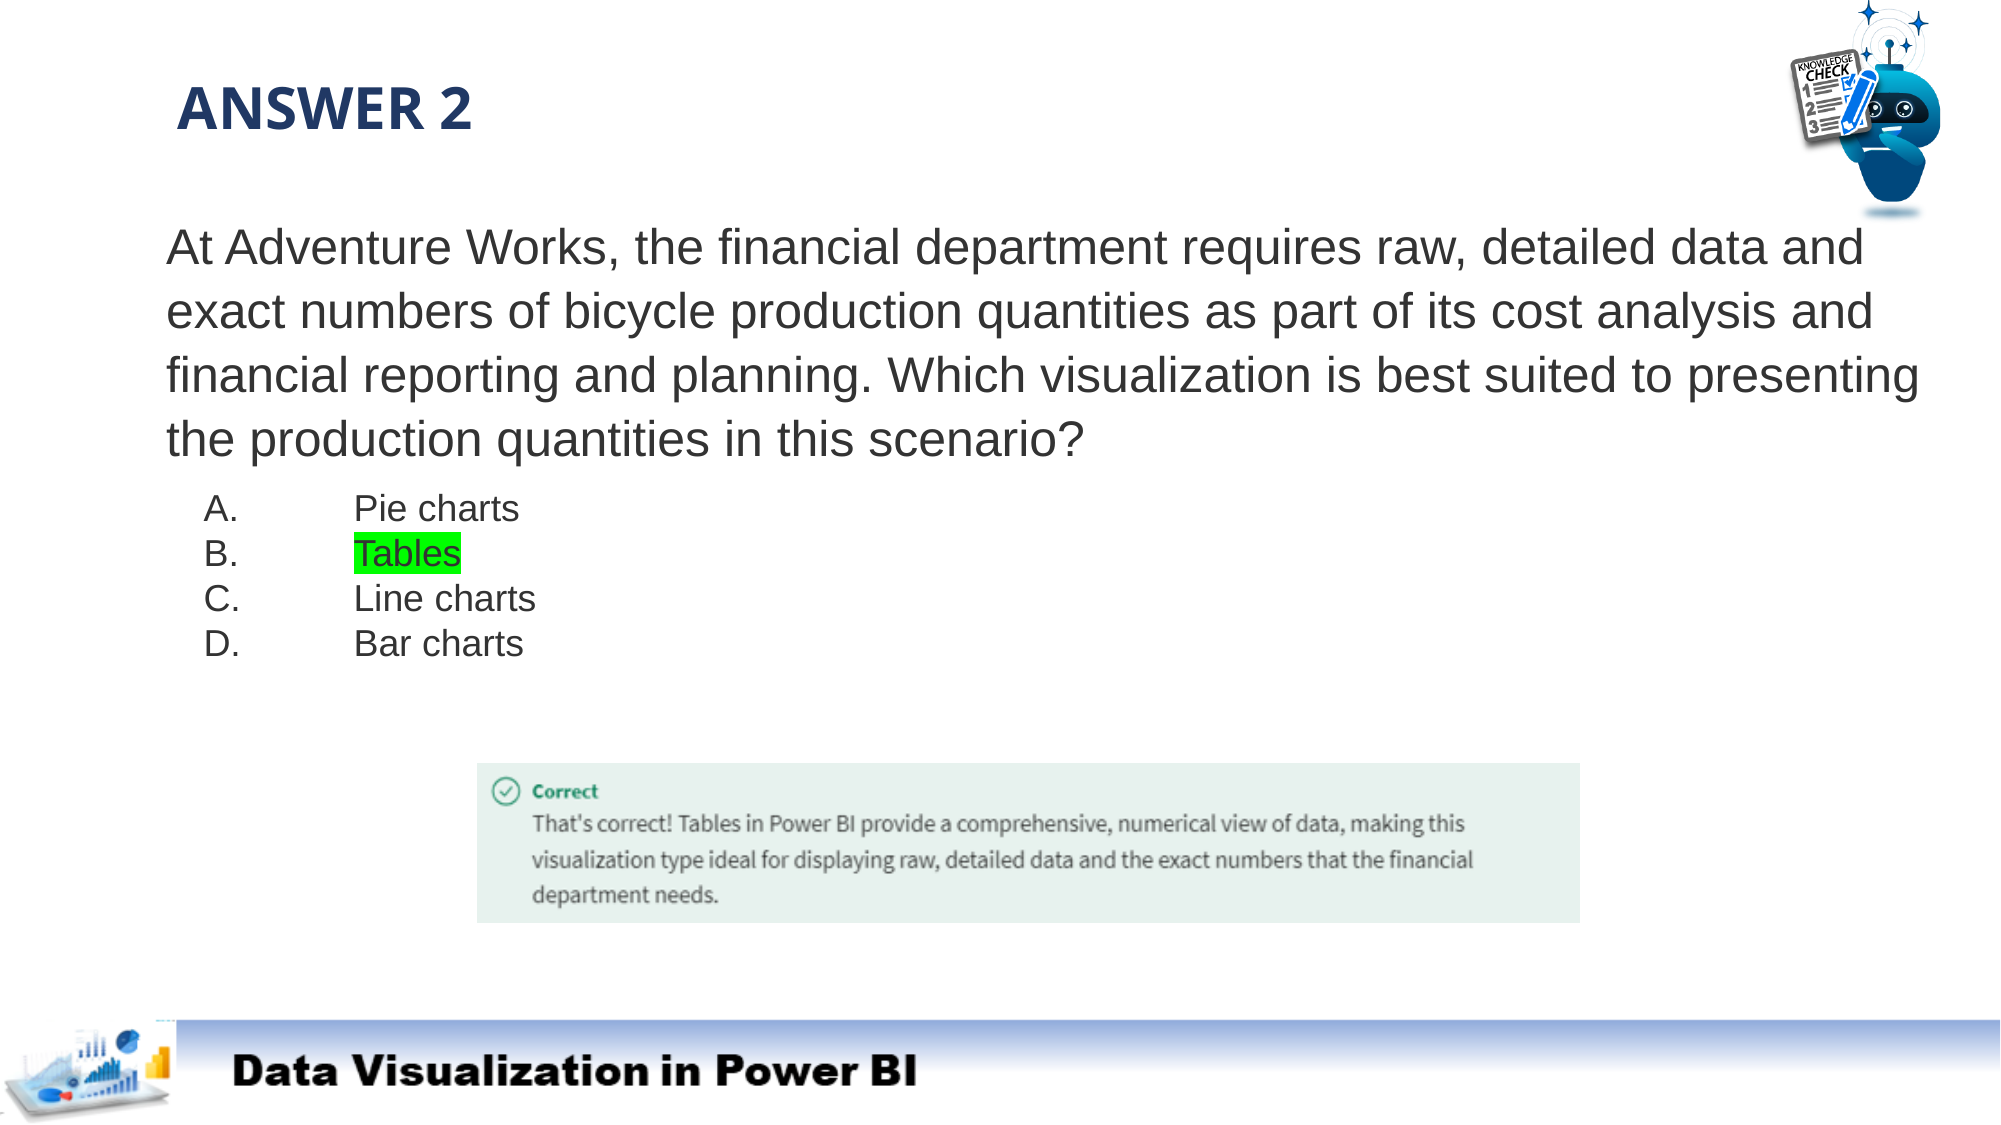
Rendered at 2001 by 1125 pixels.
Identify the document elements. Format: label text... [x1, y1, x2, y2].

picture [0, 0, 2001, 1125]
text_box ANSWER 2 [163, 58, 1163, 149]
text_box At Adventure Works, the financial department requires raw, detailed data and exact numbers of bicycle production quantities as part of its cost analysis and financial reporting and planning. Which visualization is best suited to presenting the production quantities in this scenario? A. Pie charts B. Tables C. Line charts D. Bar charts [113, 202, 1972, 671]
